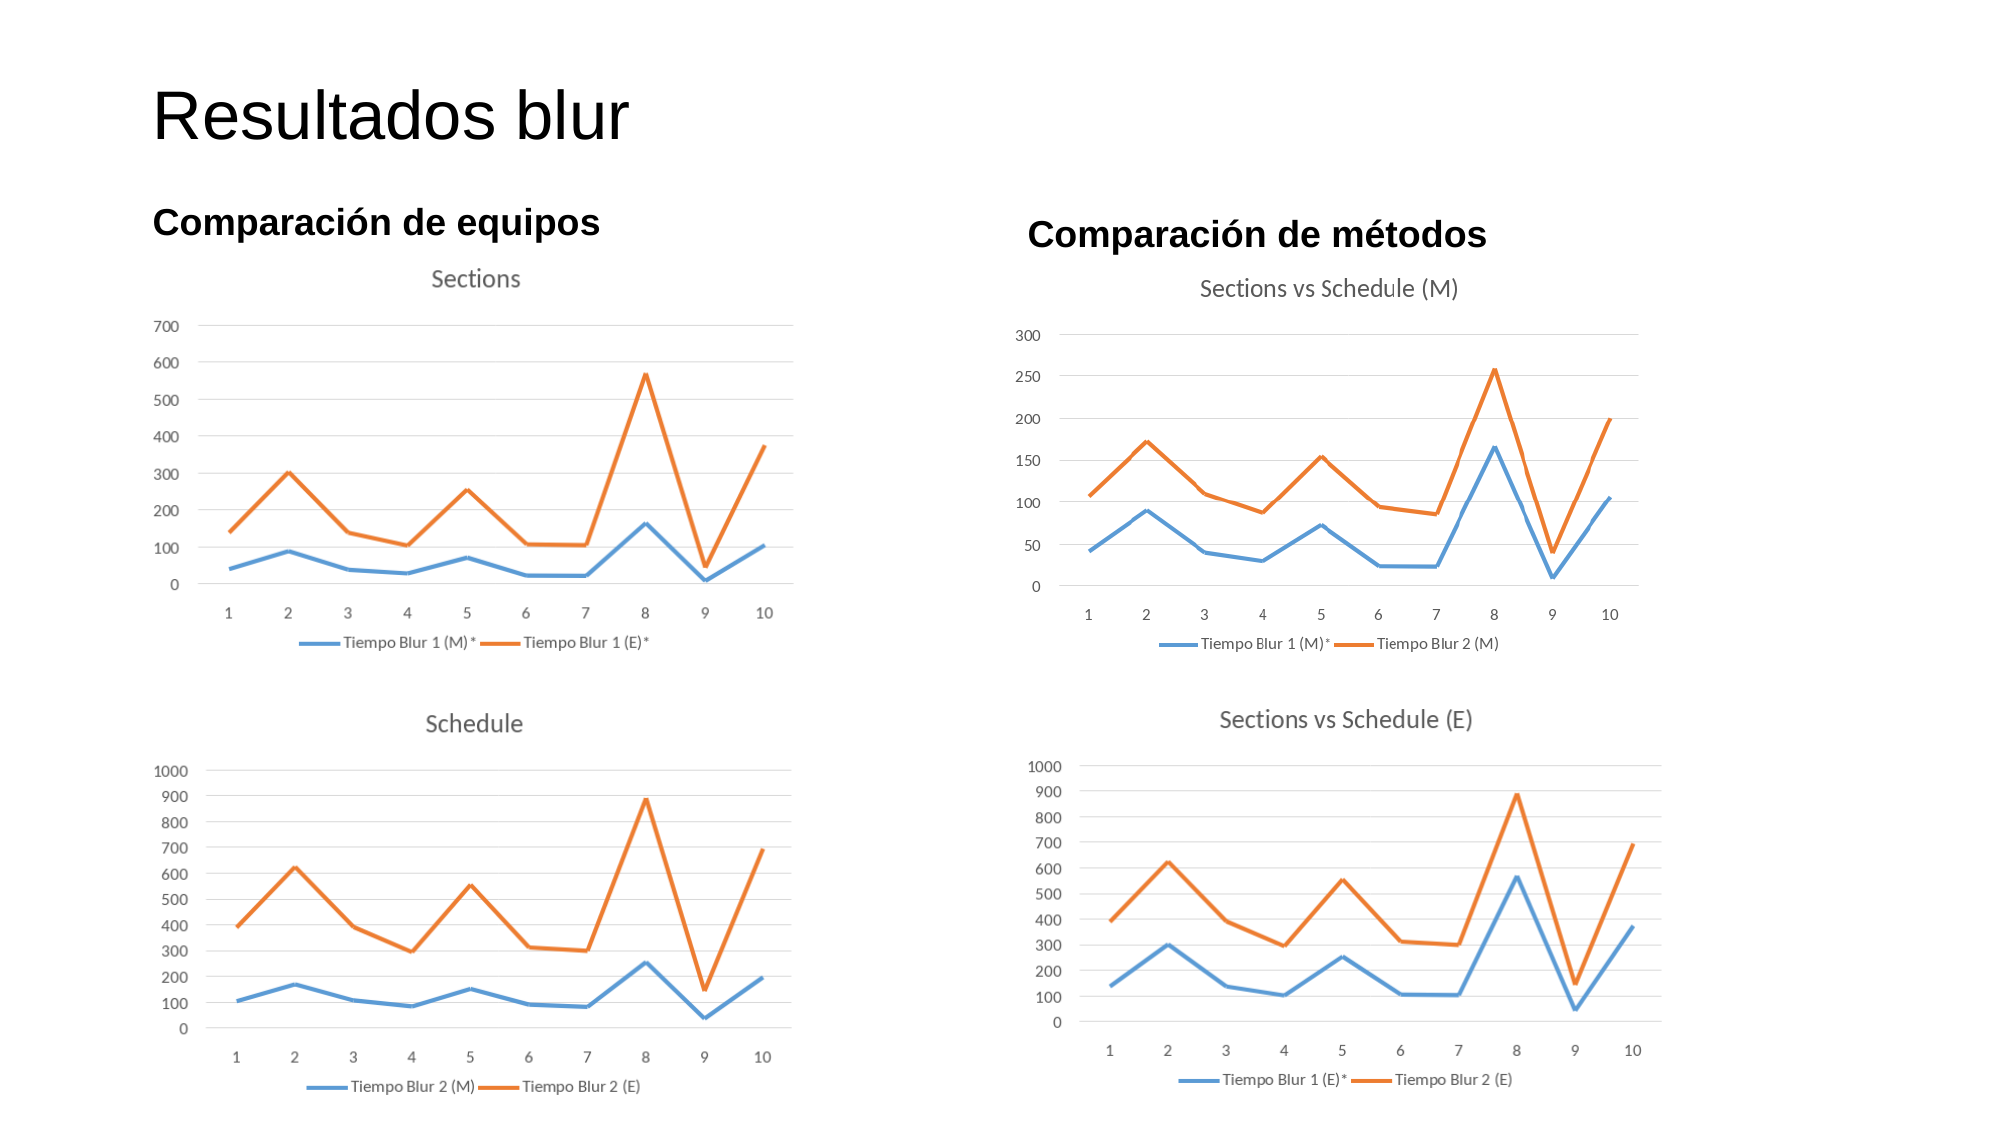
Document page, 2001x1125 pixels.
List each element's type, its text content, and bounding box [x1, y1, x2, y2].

picture [137, 250, 812, 659]
title Resultados blur [137, 8, 1863, 227]
picture [999, 262, 1656, 660]
picture [137, 697, 810, 1104]
picture [1012, 693, 1678, 1097]
list Comparación de métodos [1012, 189, 1863, 263]
list Comparación de equipos [137, 177, 984, 252]
